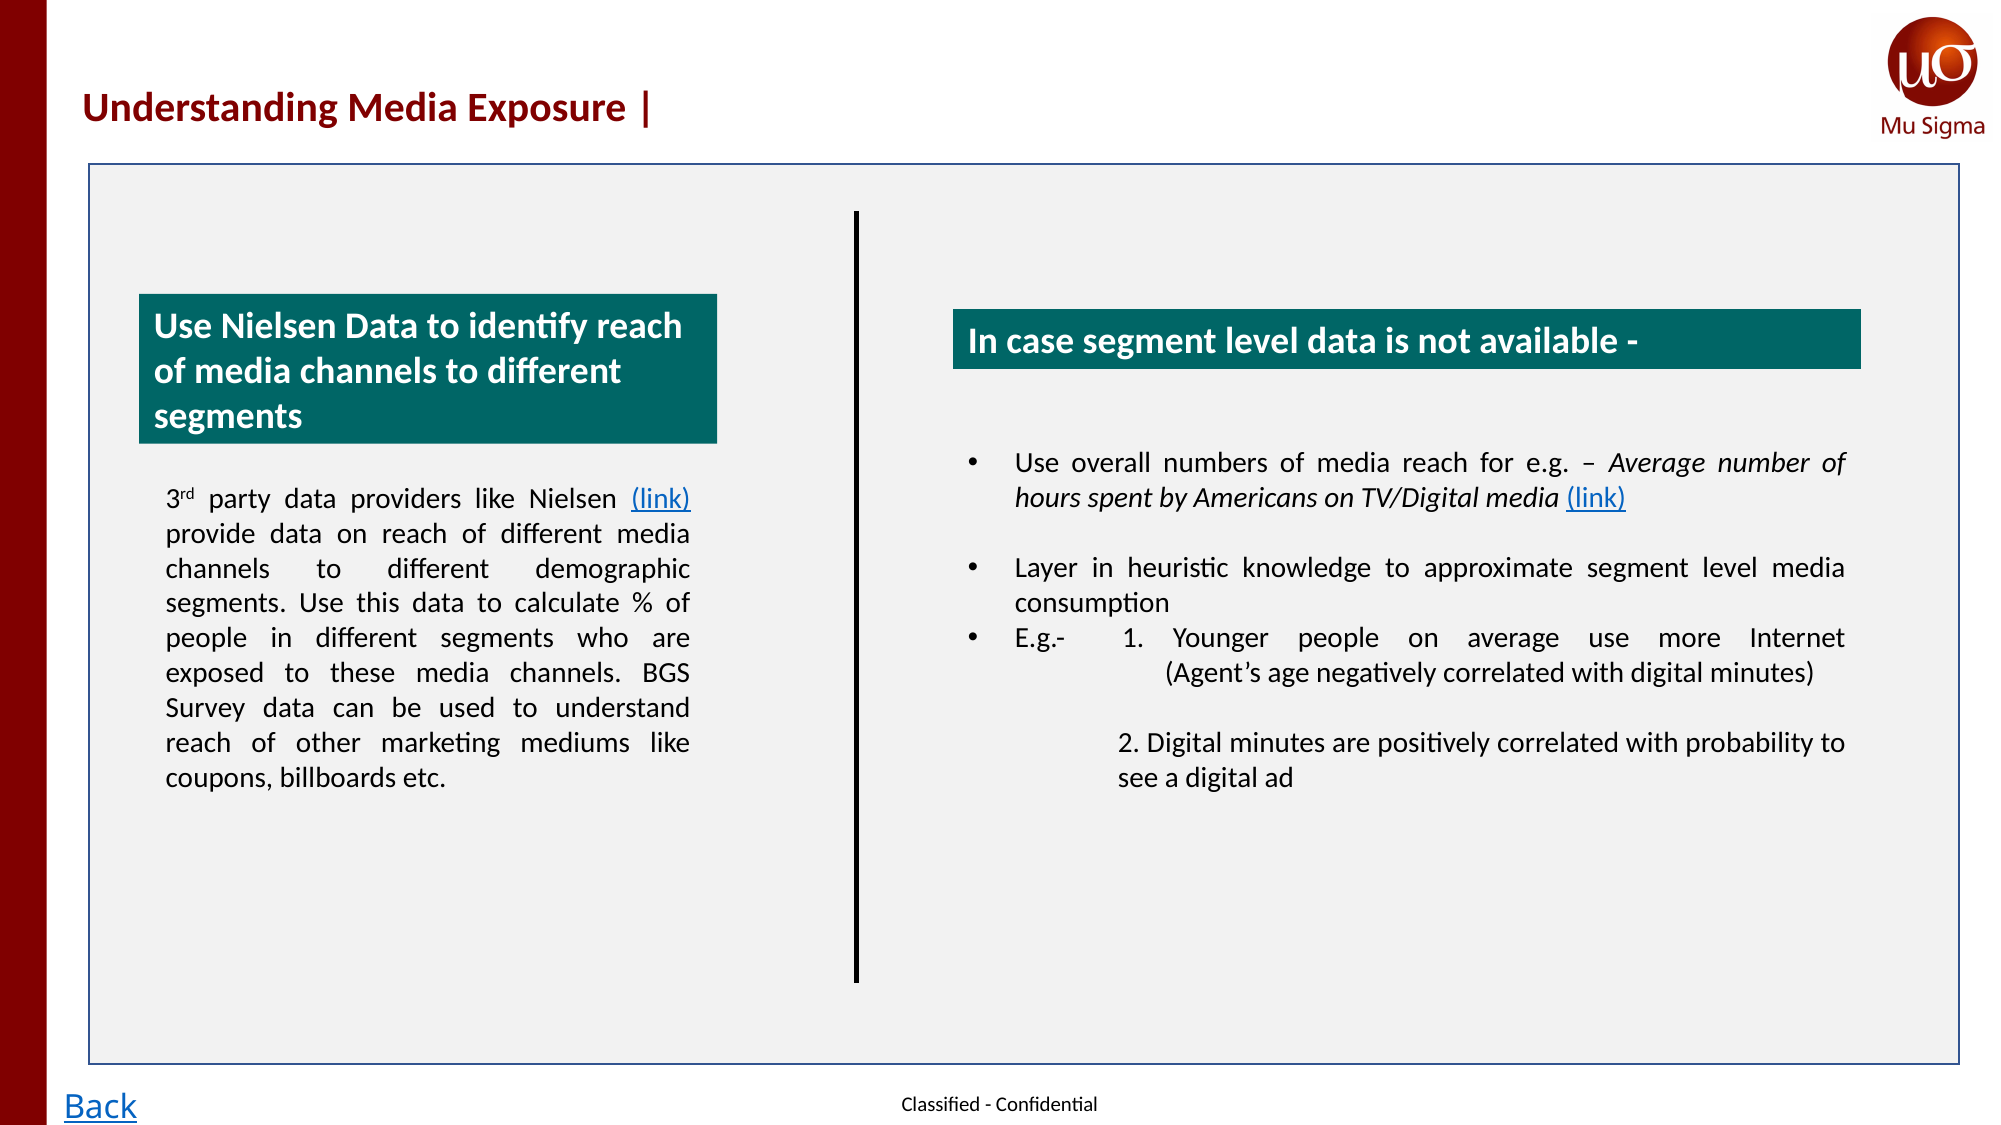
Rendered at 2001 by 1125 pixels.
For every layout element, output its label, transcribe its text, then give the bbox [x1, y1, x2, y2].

text_box Back [48, 1077, 154, 1125]
text_box [88, 163, 1960, 1065]
text_box Use overall numbers of media reach for e.g. – Average number of hours spent by Americans on TV/Digital media (link) Layer in heuristic knowledge to approximate segment level media consumption E.g.- 1. Younger people on average use more Internet (Agent’s age negatively correlated with digital minutes) 2. Digital minutes are positively correlated with probability to see a digital ad [953, 436, 1861, 801]
picture [1871, 13, 1993, 142]
text_box Use Nielsen Data to identify reach of media channels to different segments [139, 293, 718, 444]
text_box Understanding Media Exposure | [57, 72, 748, 138]
text_box 3rd party data providers like Nielsen (link) provide data on reach of different media channels to different demographic segments. Use this data to calculate % of people in different segments who are exposed to these media channels. BGS Survey data can be used to understand reach of other marketing mediums like coupons, billboards etc. [150, 471, 706, 801]
text_box In case segment level data is not available - [953, 309, 1861, 369]
